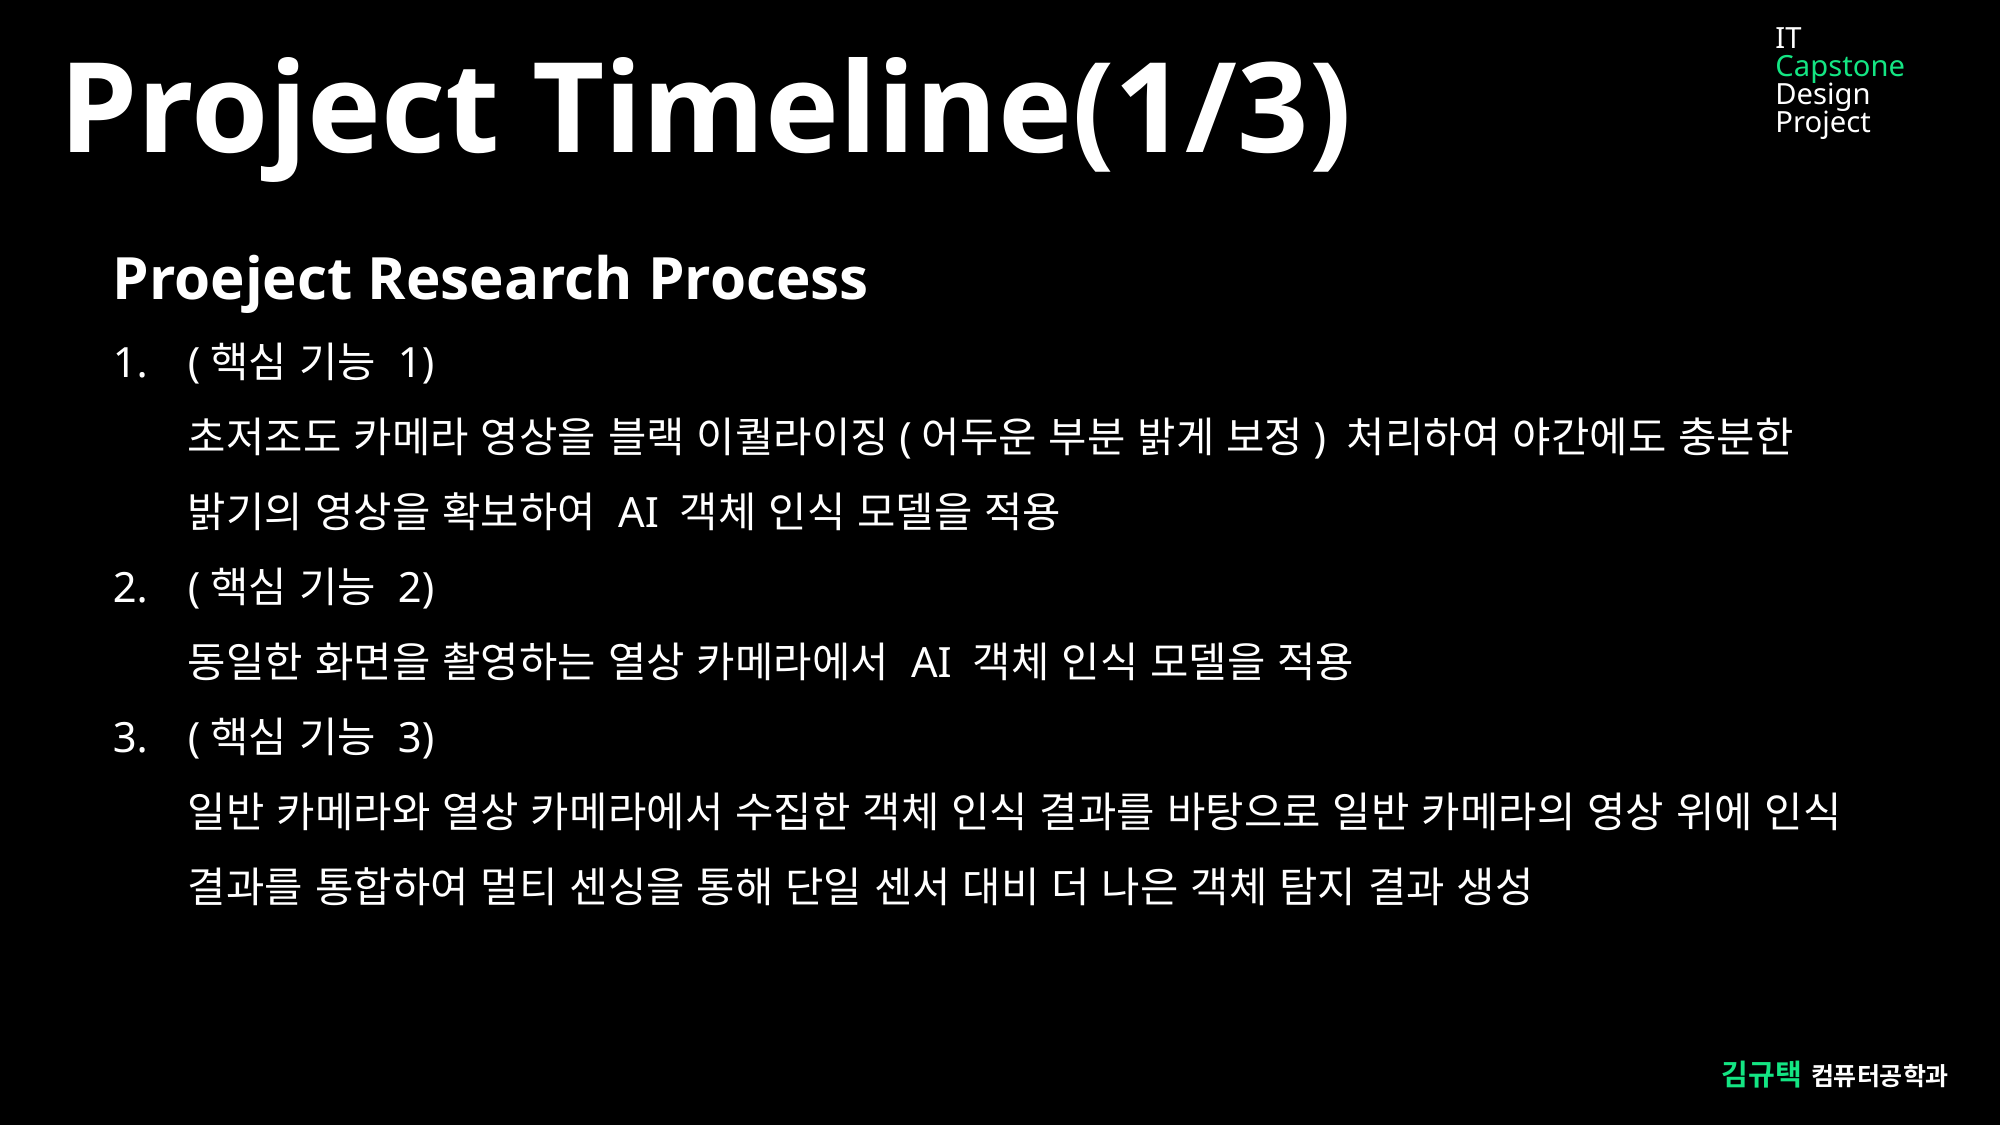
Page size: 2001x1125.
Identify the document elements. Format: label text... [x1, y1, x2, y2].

text_box Proeject Research Process (핵심 기능 1) 초저조도 카메라 영상을 블랙 이퀄라이징(어두운 부분 밝게 보정) 처리하여 야간에도 충분한 밝기의 영상을 확보하여 AI 객체 인식 모델을 적용 (핵심 기능 2) 동일한 화면을 촬영하는 열상 카메라에서 AI 객체 인식 모델을 적용 (핵심 기능 3) 일반 카메라와 열상 카메라에서 수집한 객체 인식 결과를 바탕으로 일반 카메라의 영상 위에 인식 결과를 통합하여 멀티 센싱을 통해 단일 센서 대비 더 나은 객체 탐지 결과 생성 [97, 162, 1903, 922]
text_box IT Capstone Design Project [1759, 12, 1989, 152]
text_box 김규택 컴퓨터공학과 [1705, 1043, 1989, 1104]
text_box Project Timeline(1/3) [43, 18, 1736, 189]
